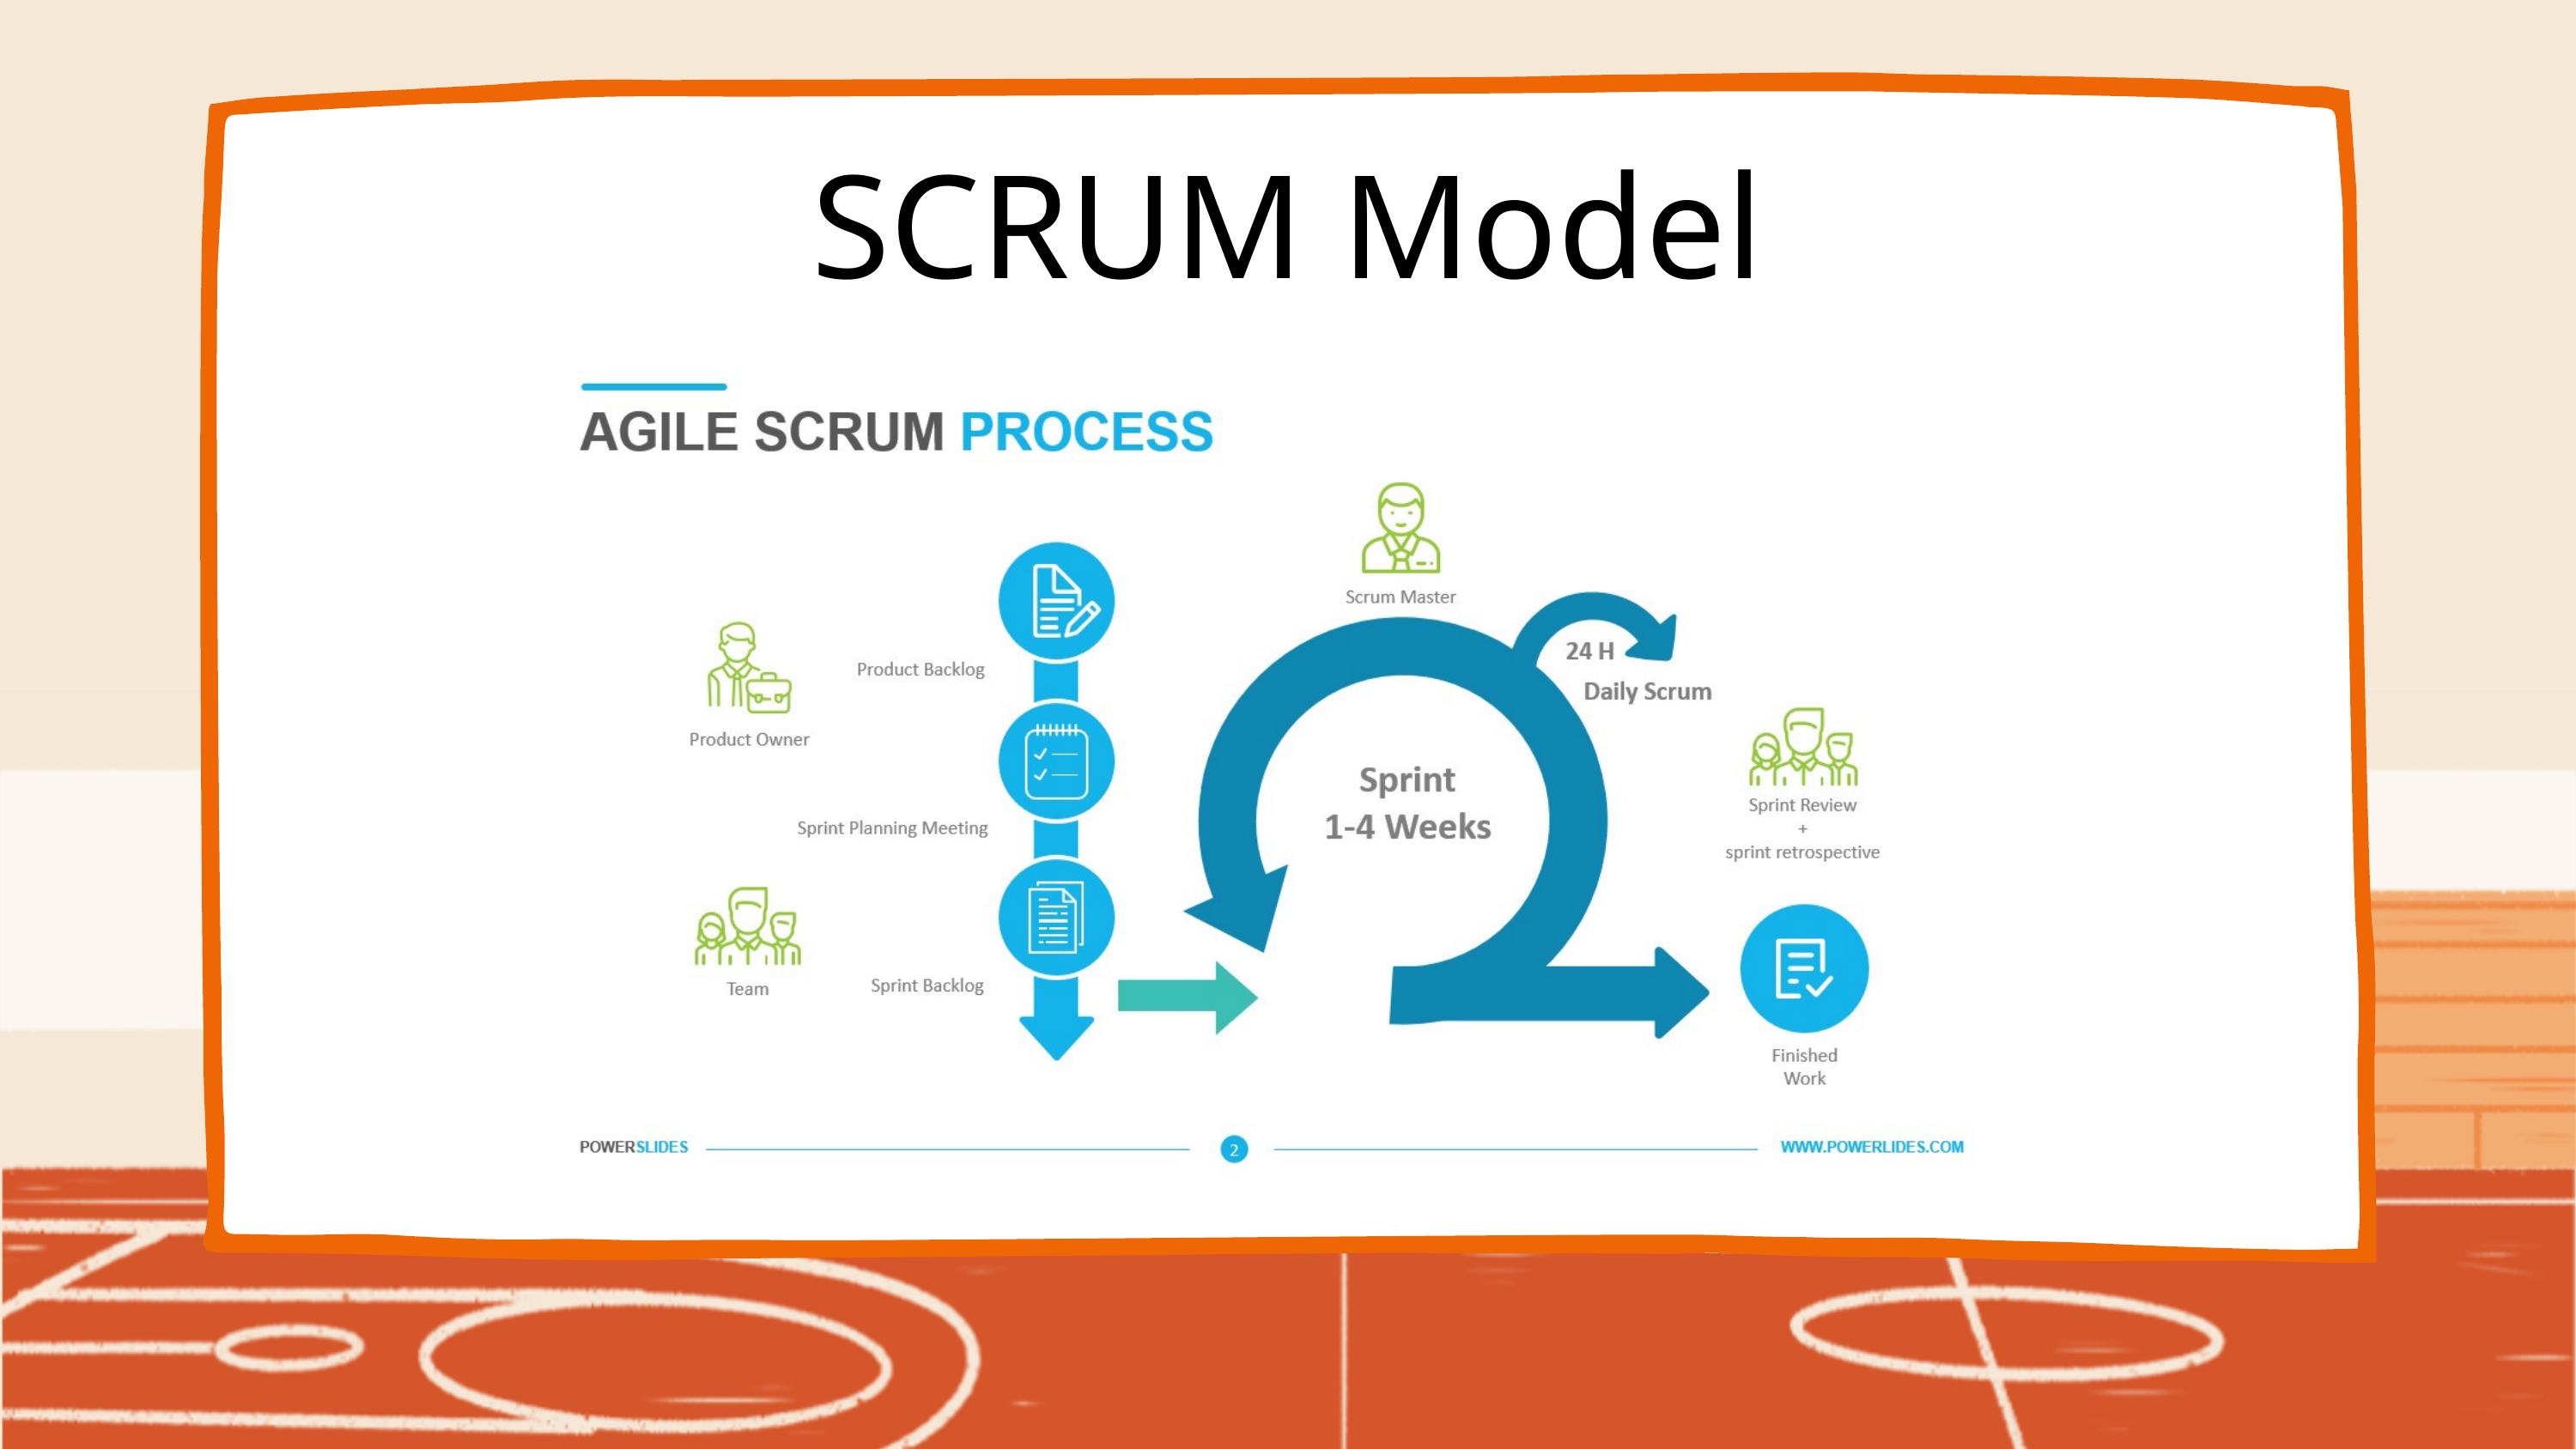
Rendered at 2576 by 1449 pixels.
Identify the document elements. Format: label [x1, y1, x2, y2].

text_box [0, 688, 2576, 1449]
text_box [200, 72, 2376, 1265]
